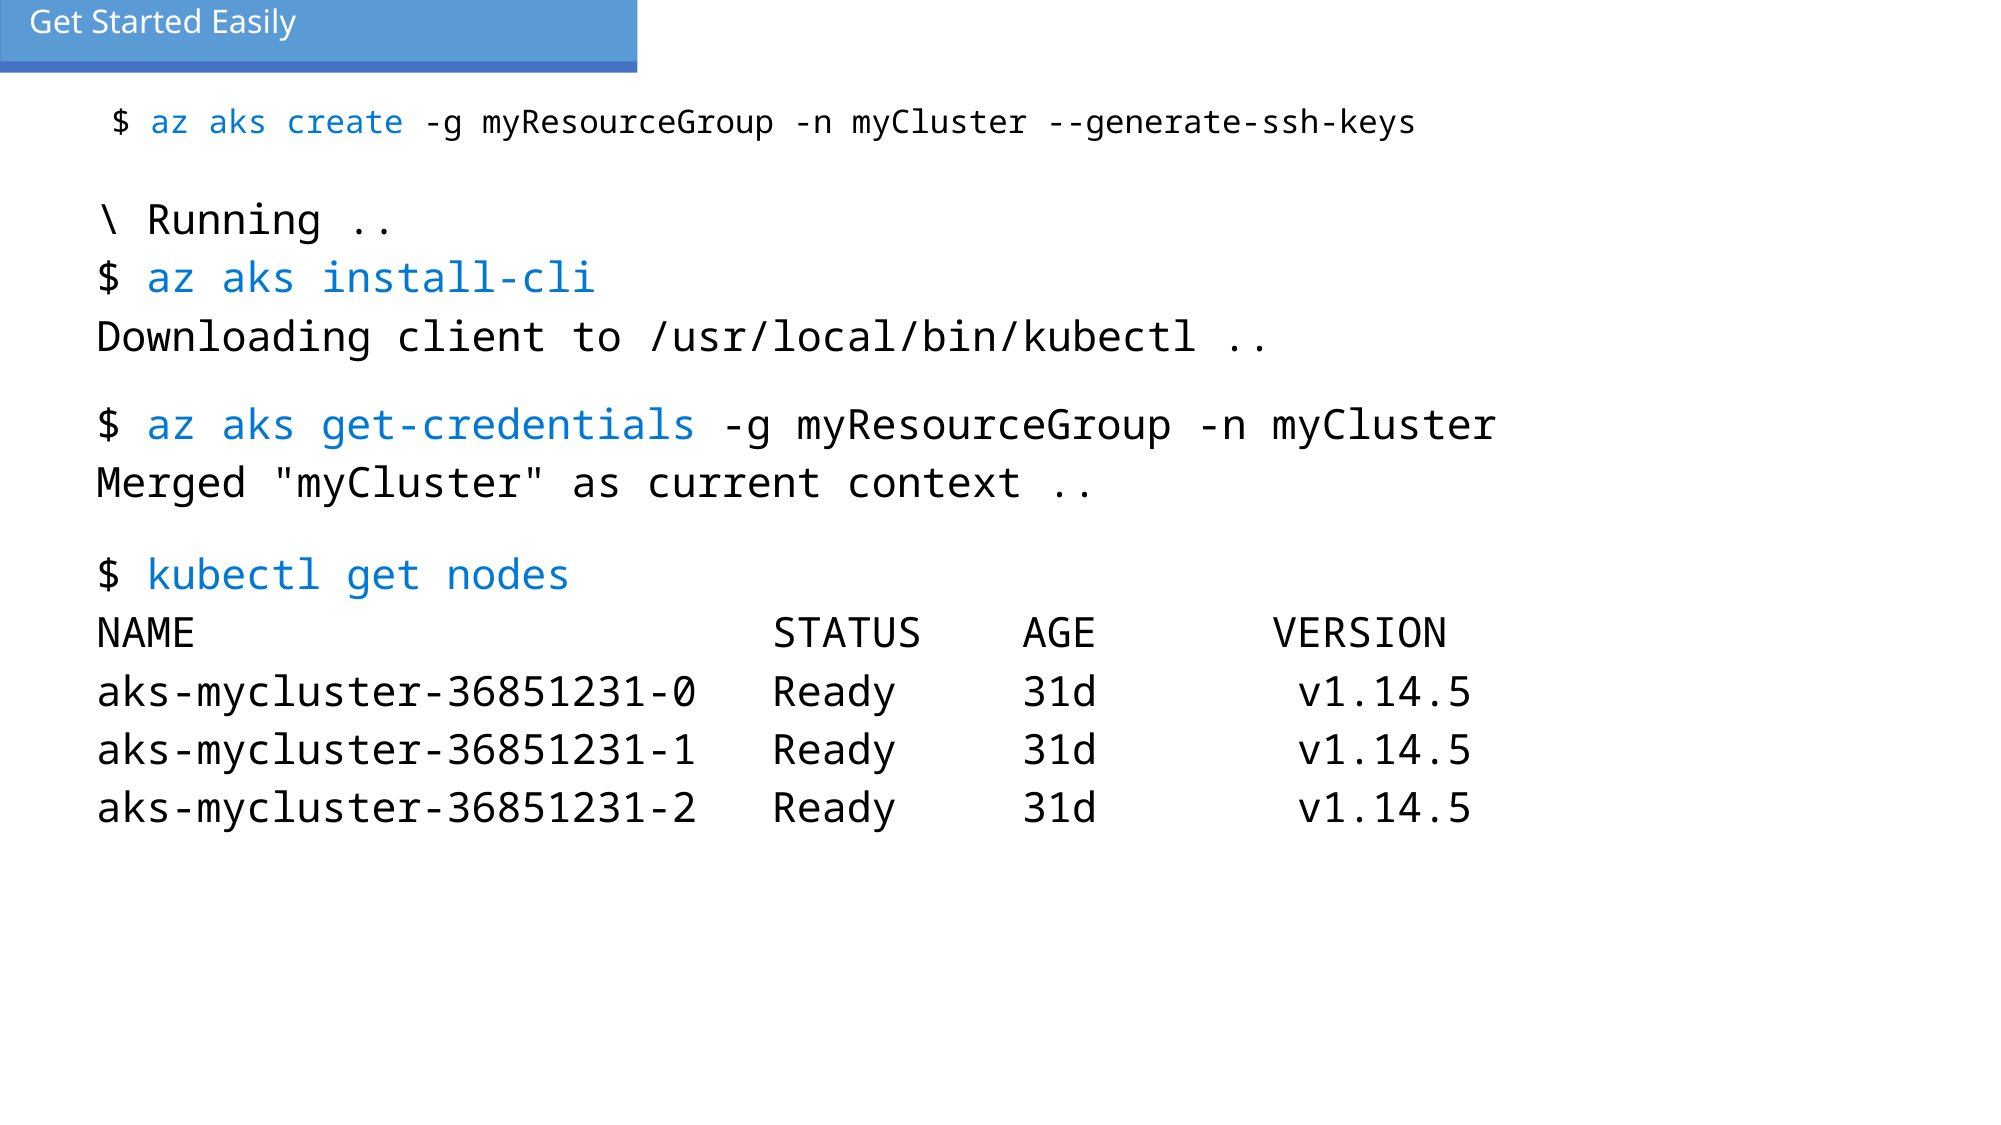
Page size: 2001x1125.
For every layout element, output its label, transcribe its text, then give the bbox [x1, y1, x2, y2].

text_box $ az aks get-credentials -g myResourceGroup -n myCluster Merged "myCluster" as current context .. [96, 397, 1904, 506]
list $ az aks create -g myResourceGroup -n myCluster --generate-ssh-keys [96, 97, 1904, 149]
text_box $ kubectl get nodes NAME STATUS AGE VERSION aks-mycluster-36851231-0 Ready 31d v1.14.5 aks-mycluster-36851231-1 Ready 31d v1.14.5 aks-mycluster-36851231-2 Ready 31d v1.14.5 [96, 547, 1904, 890]
text_box \ Running .. $ az aks install-cli Downloading client to /usr/local/bin/kubectl .. [96, 192, 1904, 360]
list Get Started Easily [14, 0, 636, 48]
